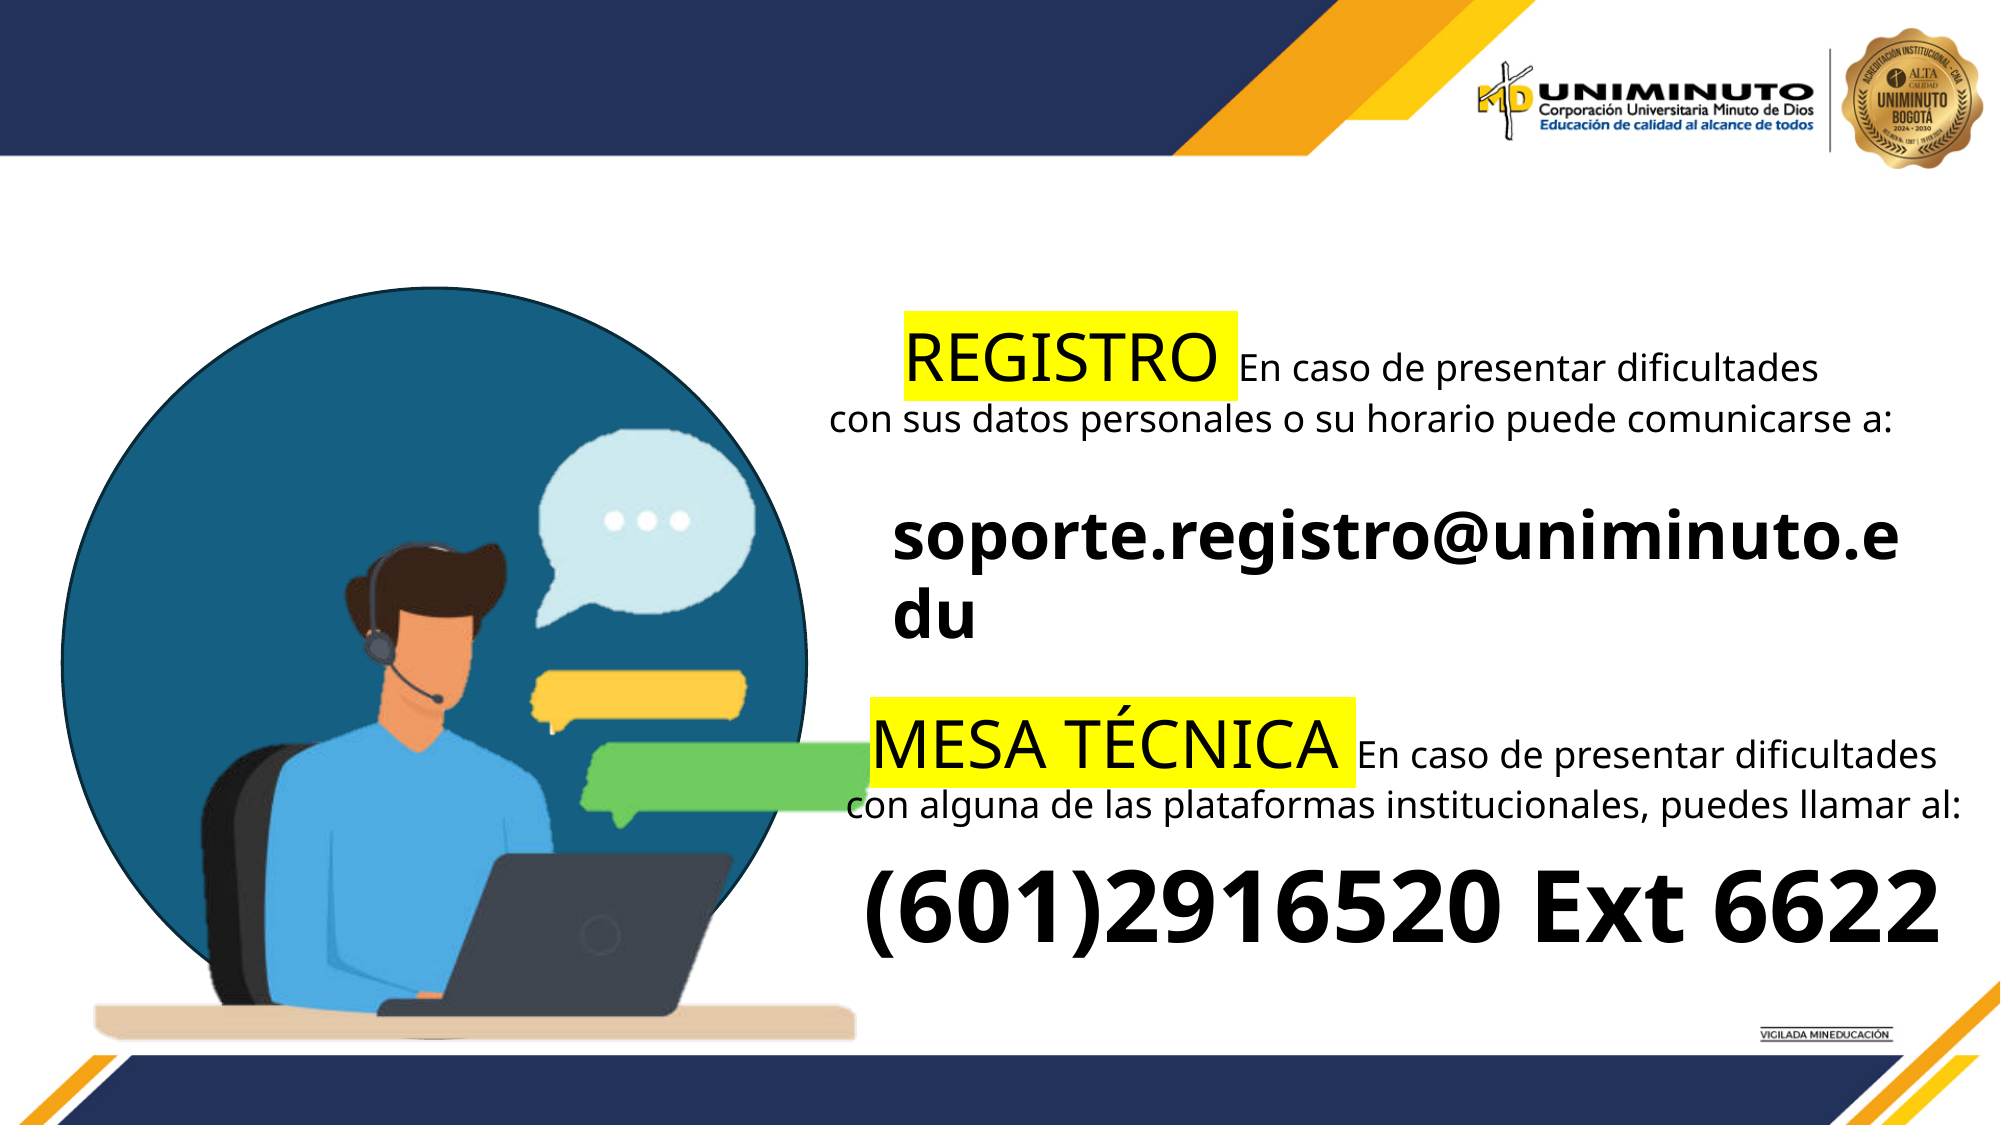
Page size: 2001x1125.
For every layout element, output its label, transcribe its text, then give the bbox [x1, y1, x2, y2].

text_box MESA TÉCNICA En caso de presentar dificultades con alguna de las plataformas institucionales, puedes llamar al: [957, 694, 1978, 834]
text_box REGISTRO En caso de presentar dificultades con sus datos personales o su horario puede comunicarse a: [814, 307, 1909, 448]
picture [0, 0, 2001, 1125]
text_box [204, 286, 664, 366]
text_box (601)2916520 Ext 6622 [957, 835, 1958, 971]
text_box soporte.registro@uniminuto.edu [957, 485, 1949, 660]
